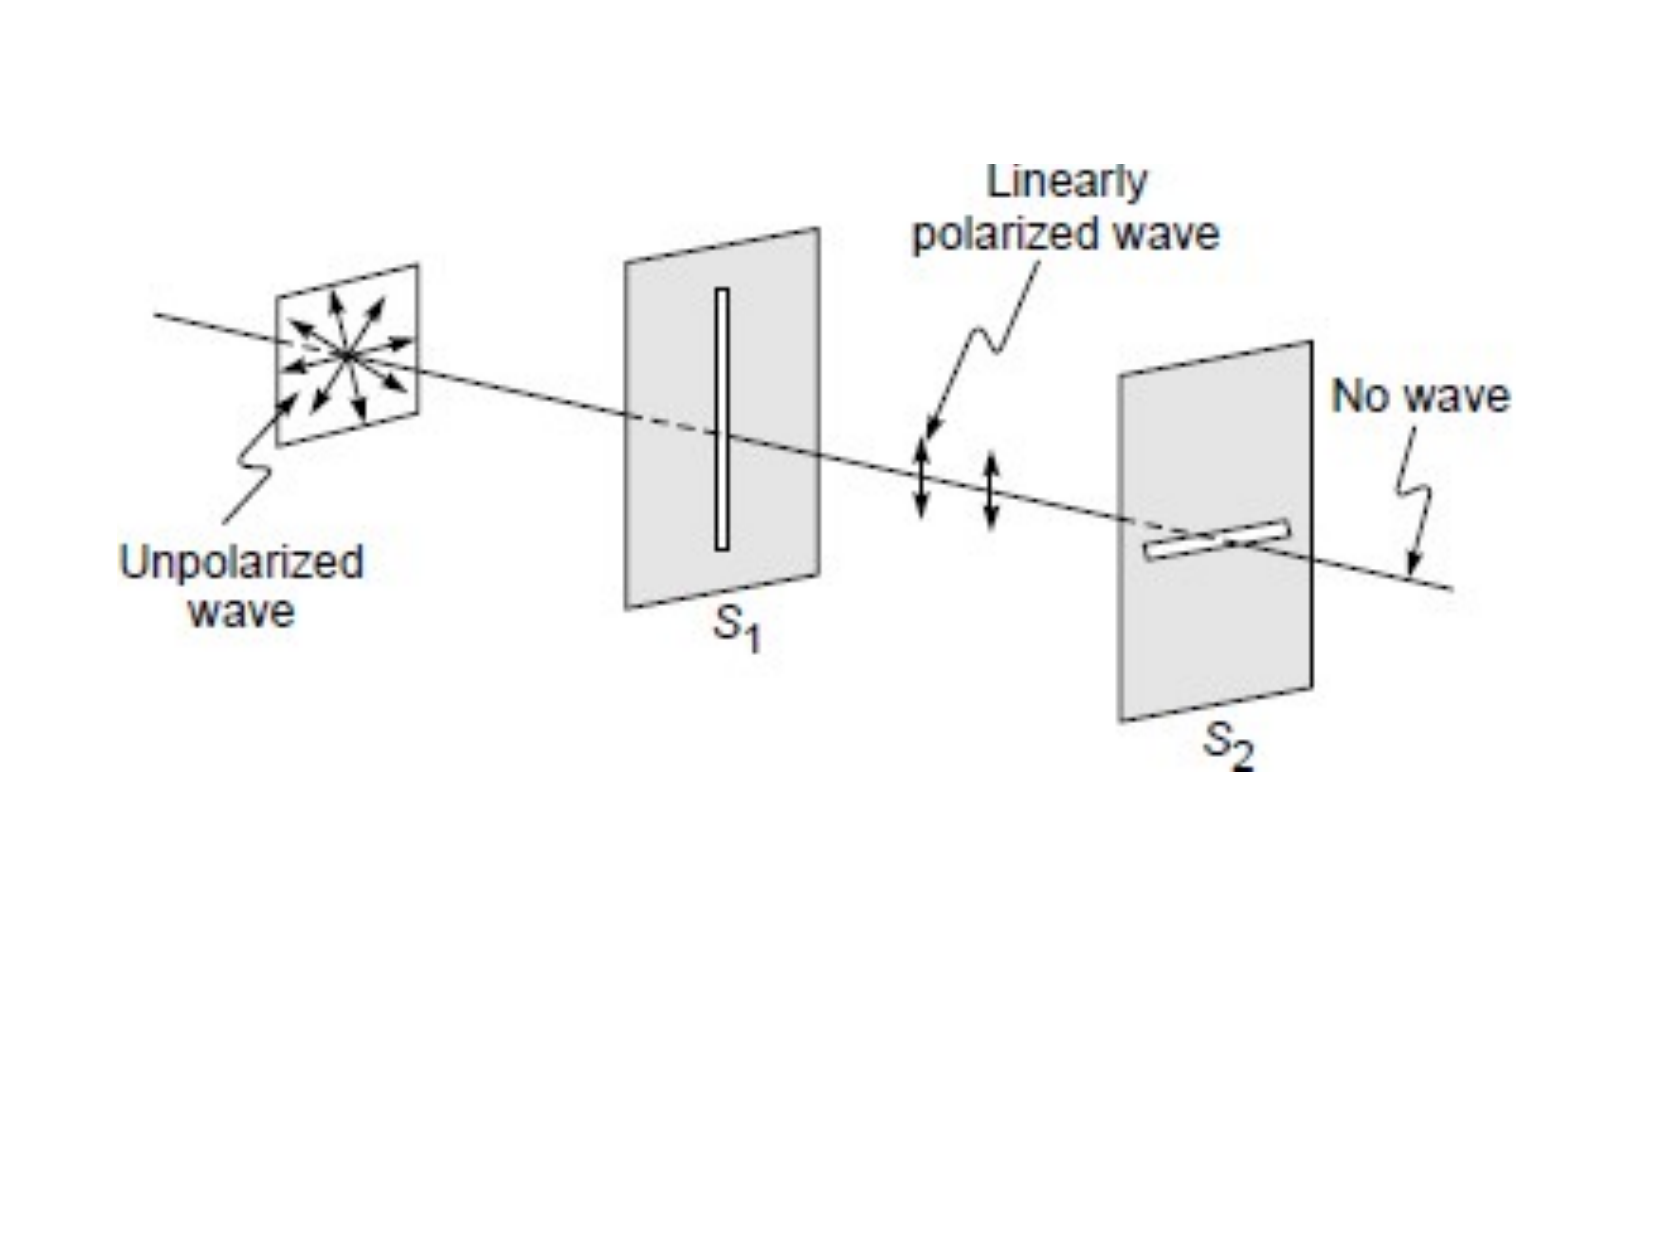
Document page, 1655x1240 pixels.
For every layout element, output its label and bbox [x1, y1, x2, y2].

text_box [117, 164, 1516, 772]
